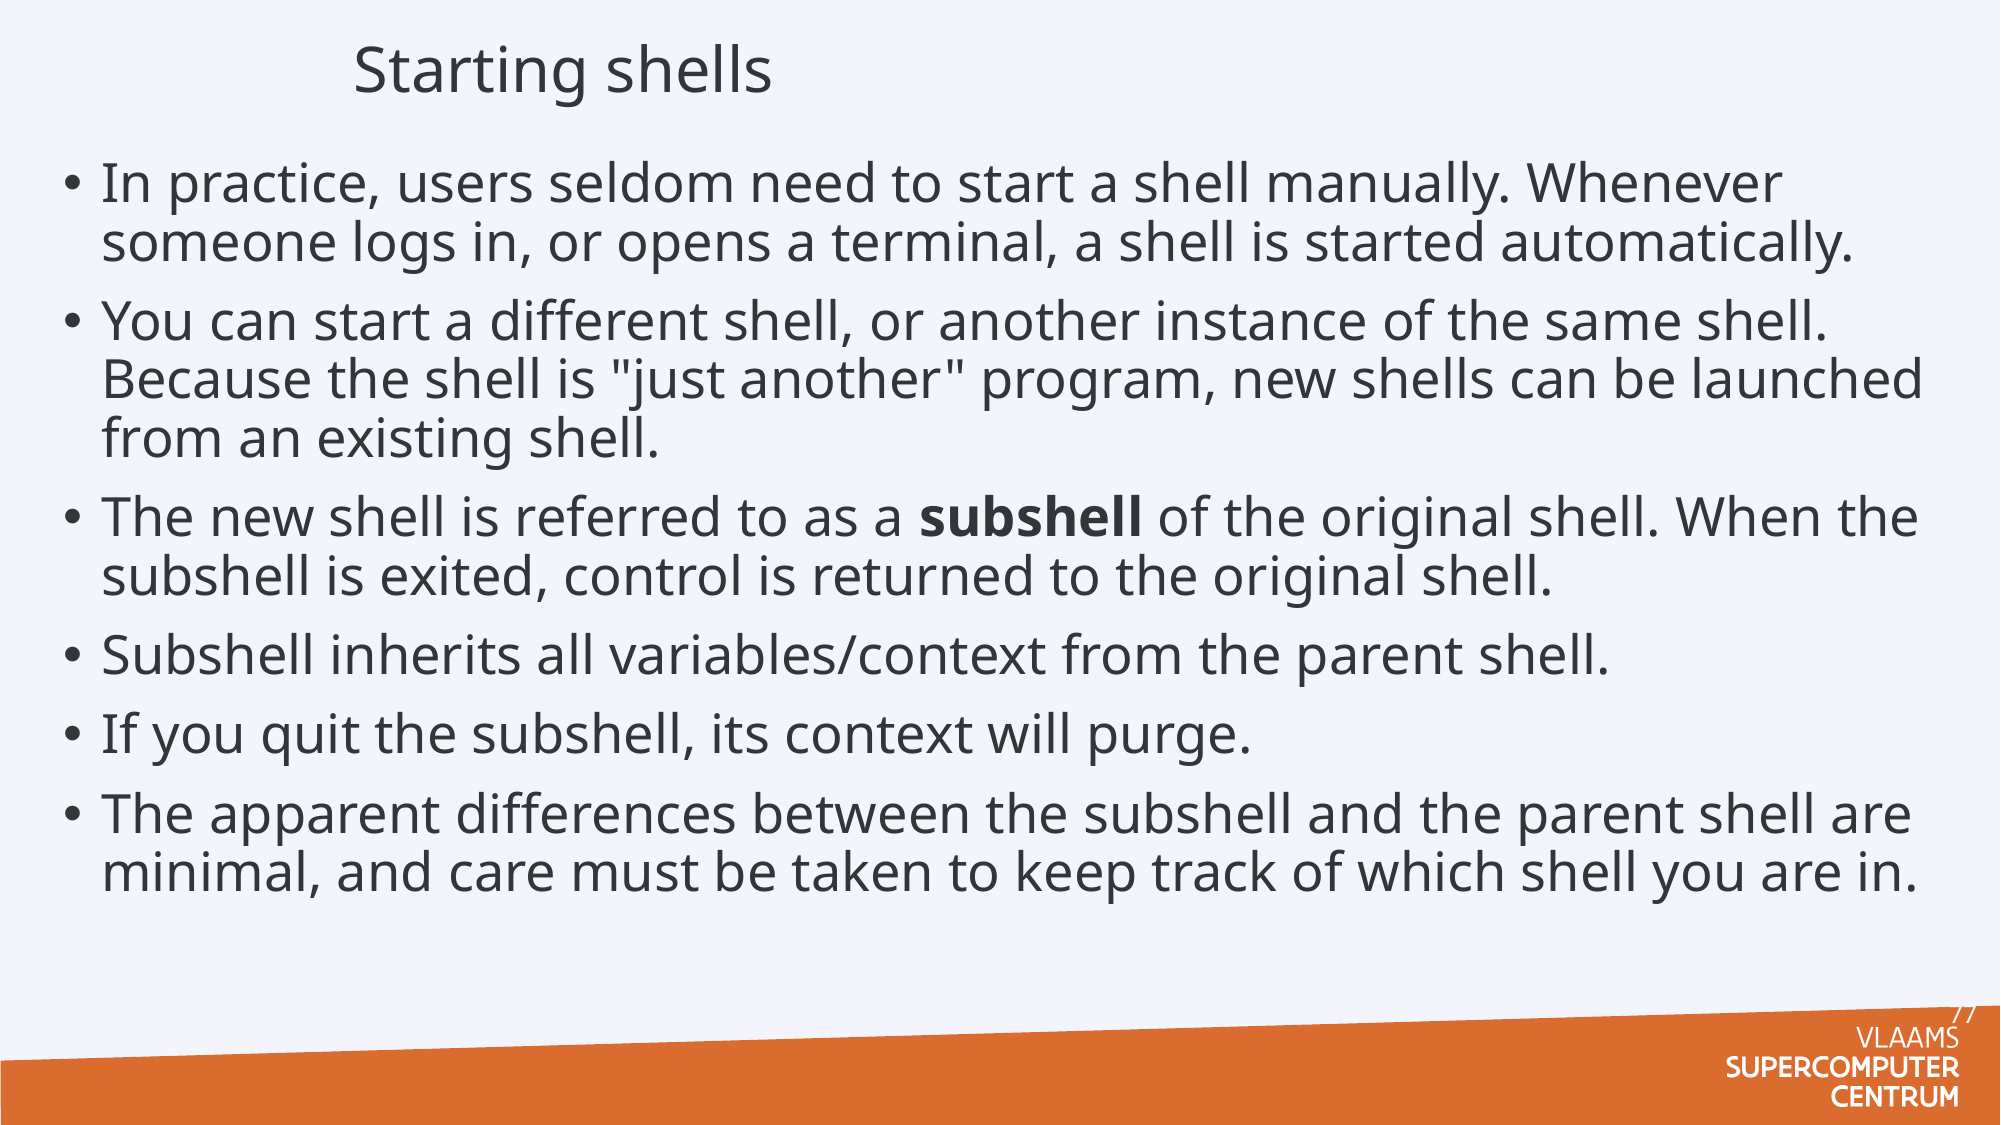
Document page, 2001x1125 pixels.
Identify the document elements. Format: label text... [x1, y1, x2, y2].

slide_number 77 [1787, 992, 1993, 1040]
picture [1725, 1021, 1960, 1117]
list In practice, users seldom need to start a shell manually. Whenever someone logs in, or opens a terminal, a shell is started automatically. You can start a different shell, or another instance of the same shell. Because the shell is "just another" program, new shells can be launched from an existing shell. The new shell is referred to as a subshell of the original shell. When the subshell is exited, control is returned to the original shell. Subshell inherits all variables/context from the parent shell. If you quit the subshell, its context will purge. The apparent differences between the subshell and the parent shell are minimal, and care must be taken to keep track of which shell you are in. [63, 155, 1962, 993]
title Starting shells [338, 29, 1706, 114]
